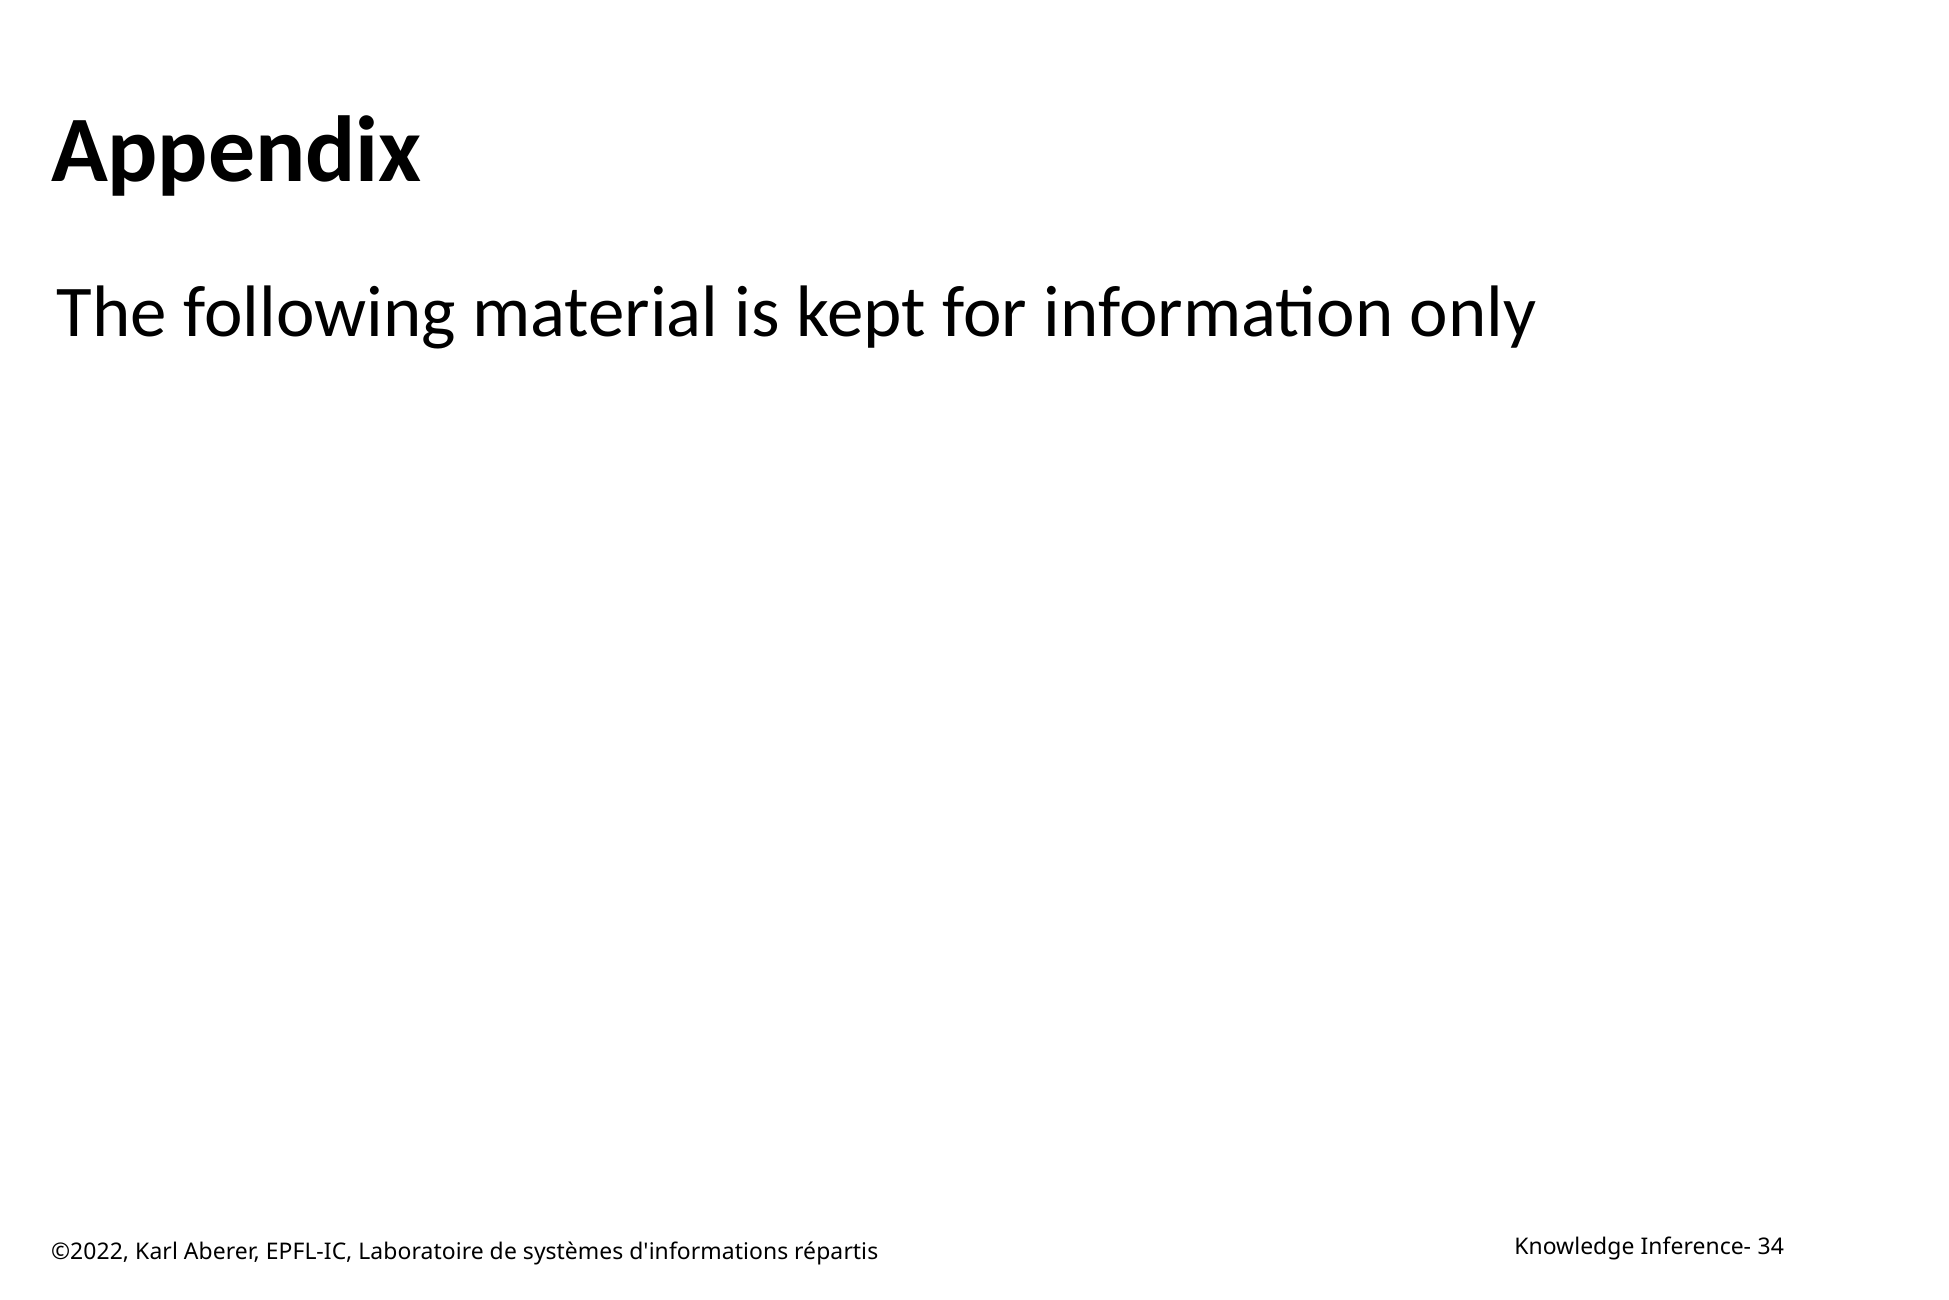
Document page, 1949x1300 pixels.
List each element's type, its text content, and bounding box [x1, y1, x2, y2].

list The following material is kept for information only [37, 253, 1809, 1208]
footer ©2022, Karl Aberer, EPFL-IC, Laboratoire de systèmes d'informations répartis [32, 1227, 1284, 1271]
title Appendix [32, 57, 1803, 232]
